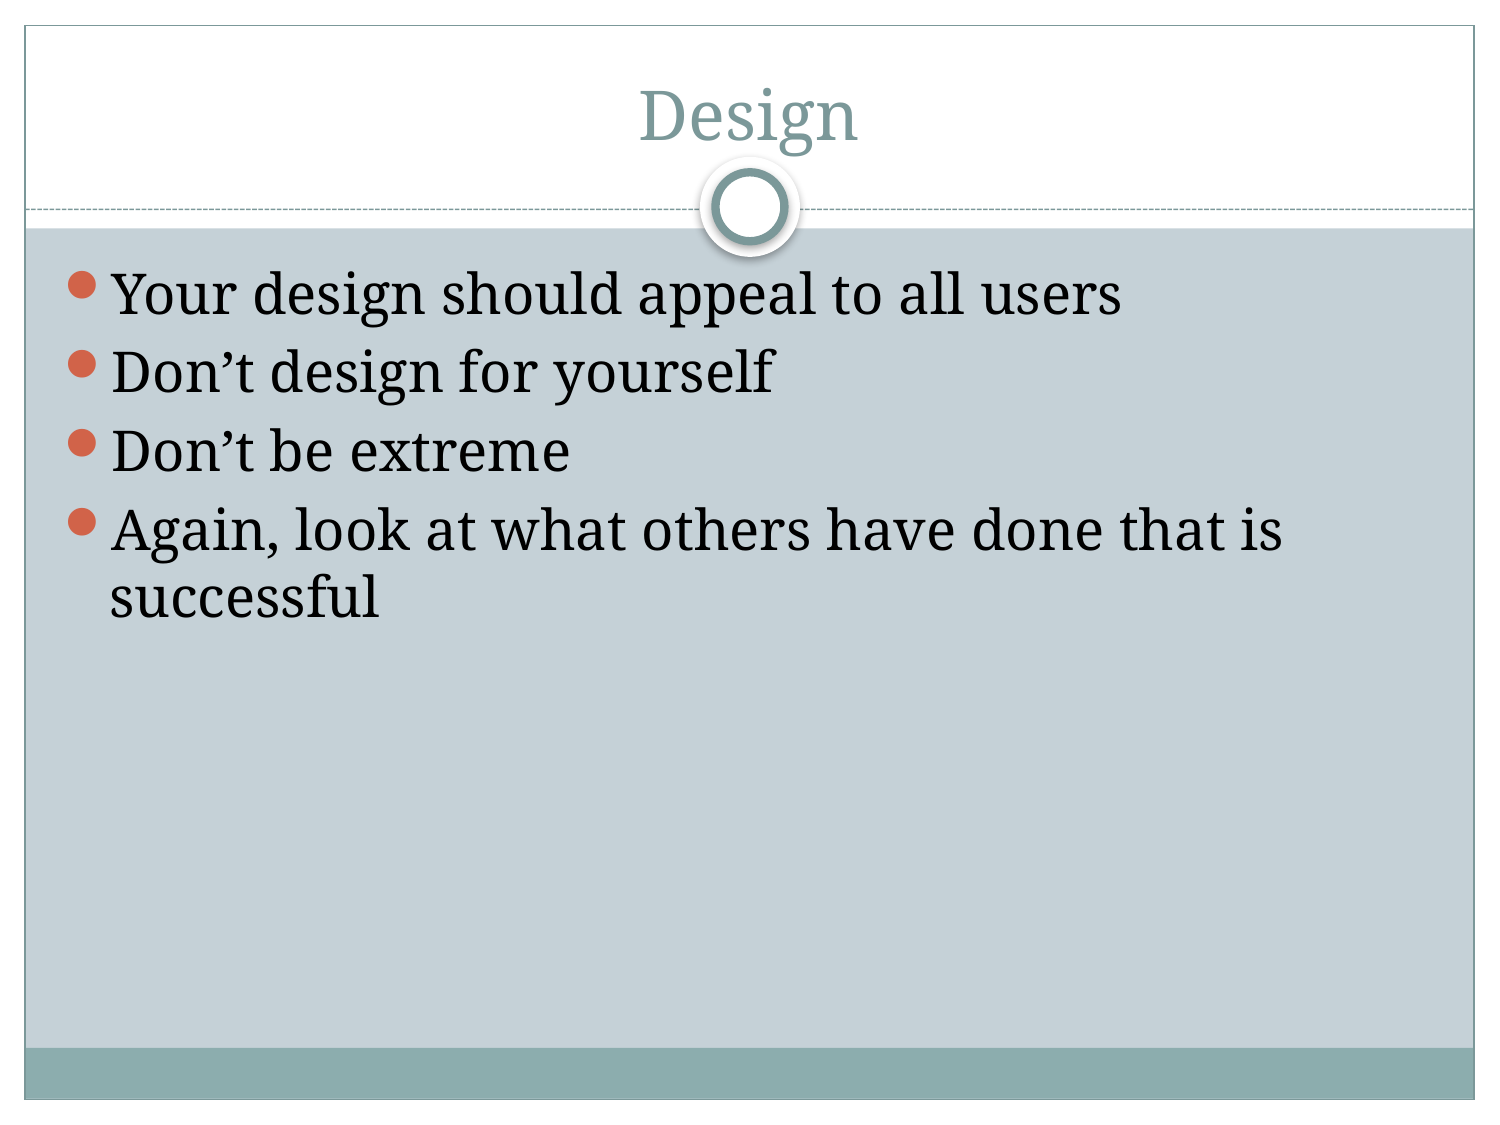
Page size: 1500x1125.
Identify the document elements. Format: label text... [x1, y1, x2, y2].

title Design [49, 37, 1450, 162]
list Your design should appeal to all users Don’t design for yourself Don’t be extreme Again, look at what others have done that is successful [49, 250, 1445, 1001]
